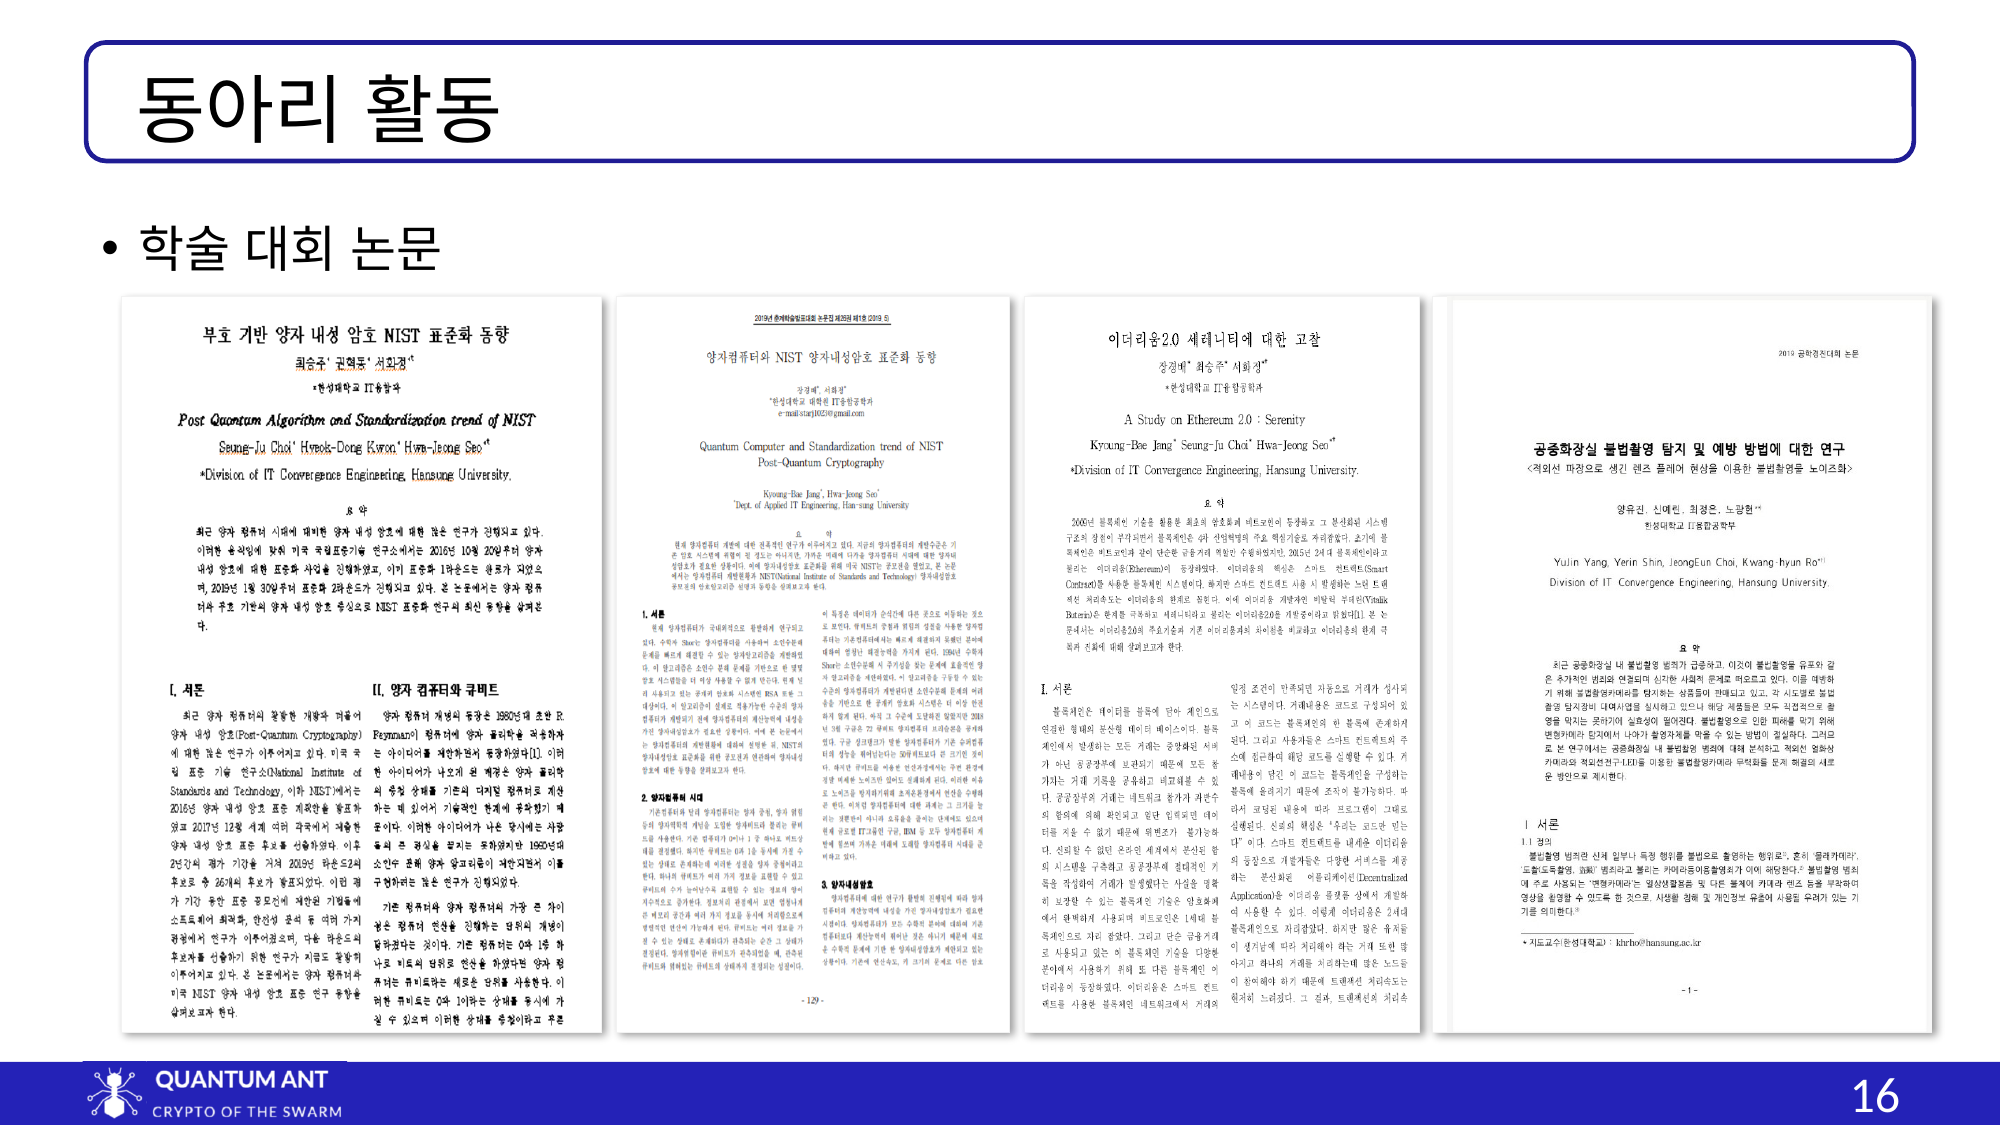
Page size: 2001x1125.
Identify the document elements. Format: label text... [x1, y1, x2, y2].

text_box [85, 41, 1915, 162]
picture [82, 1061, 348, 1125]
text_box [121, 296, 1447, 1033]
list 학술 대회 논문 [86, 198, 1863, 954]
picture [1447, 296, 1932, 1033]
